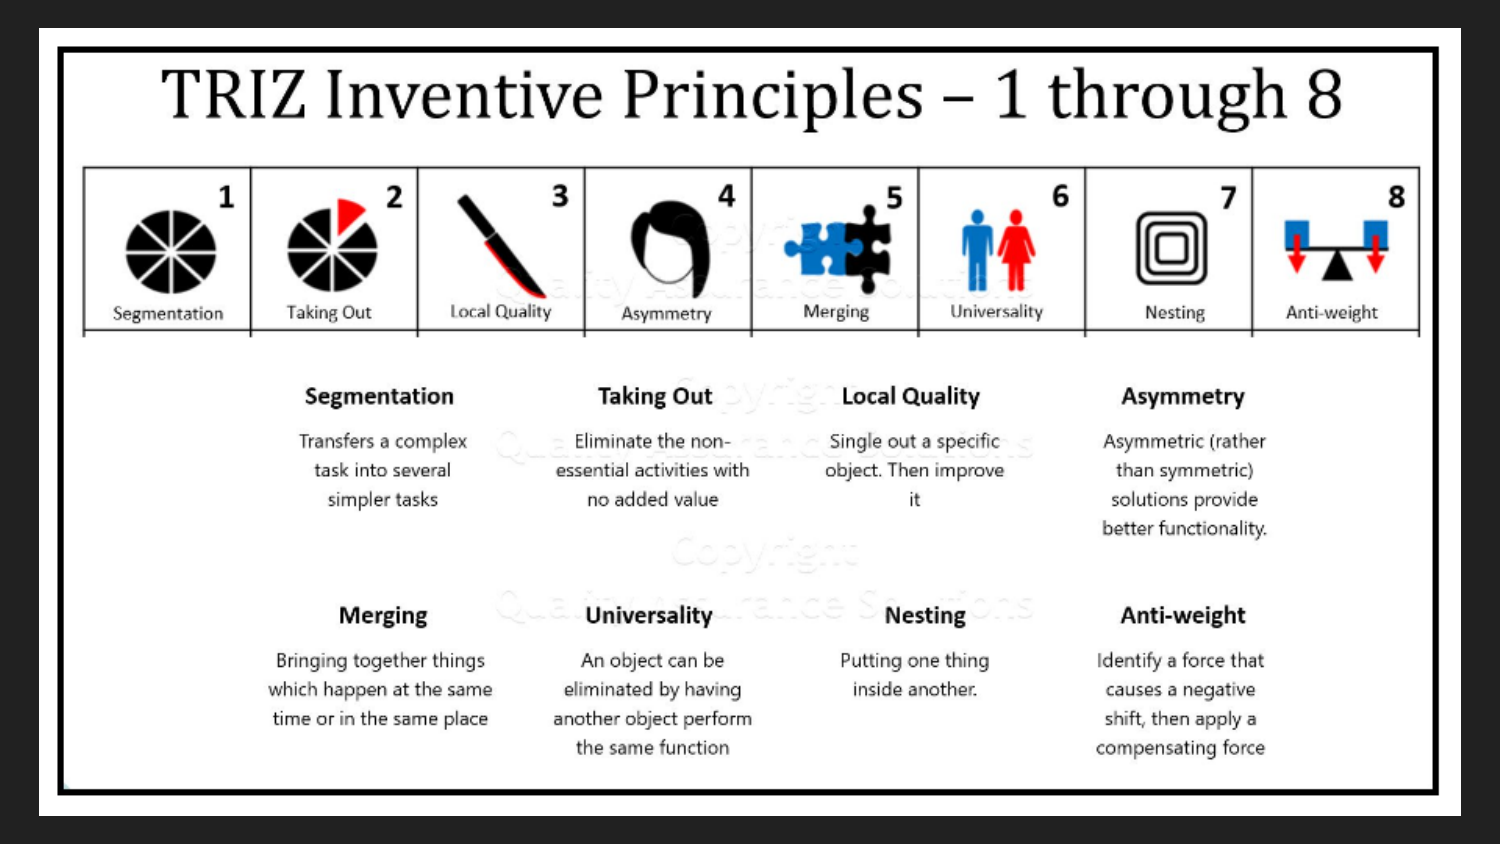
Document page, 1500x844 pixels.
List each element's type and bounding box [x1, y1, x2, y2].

picture [38, 27, 1462, 816]
